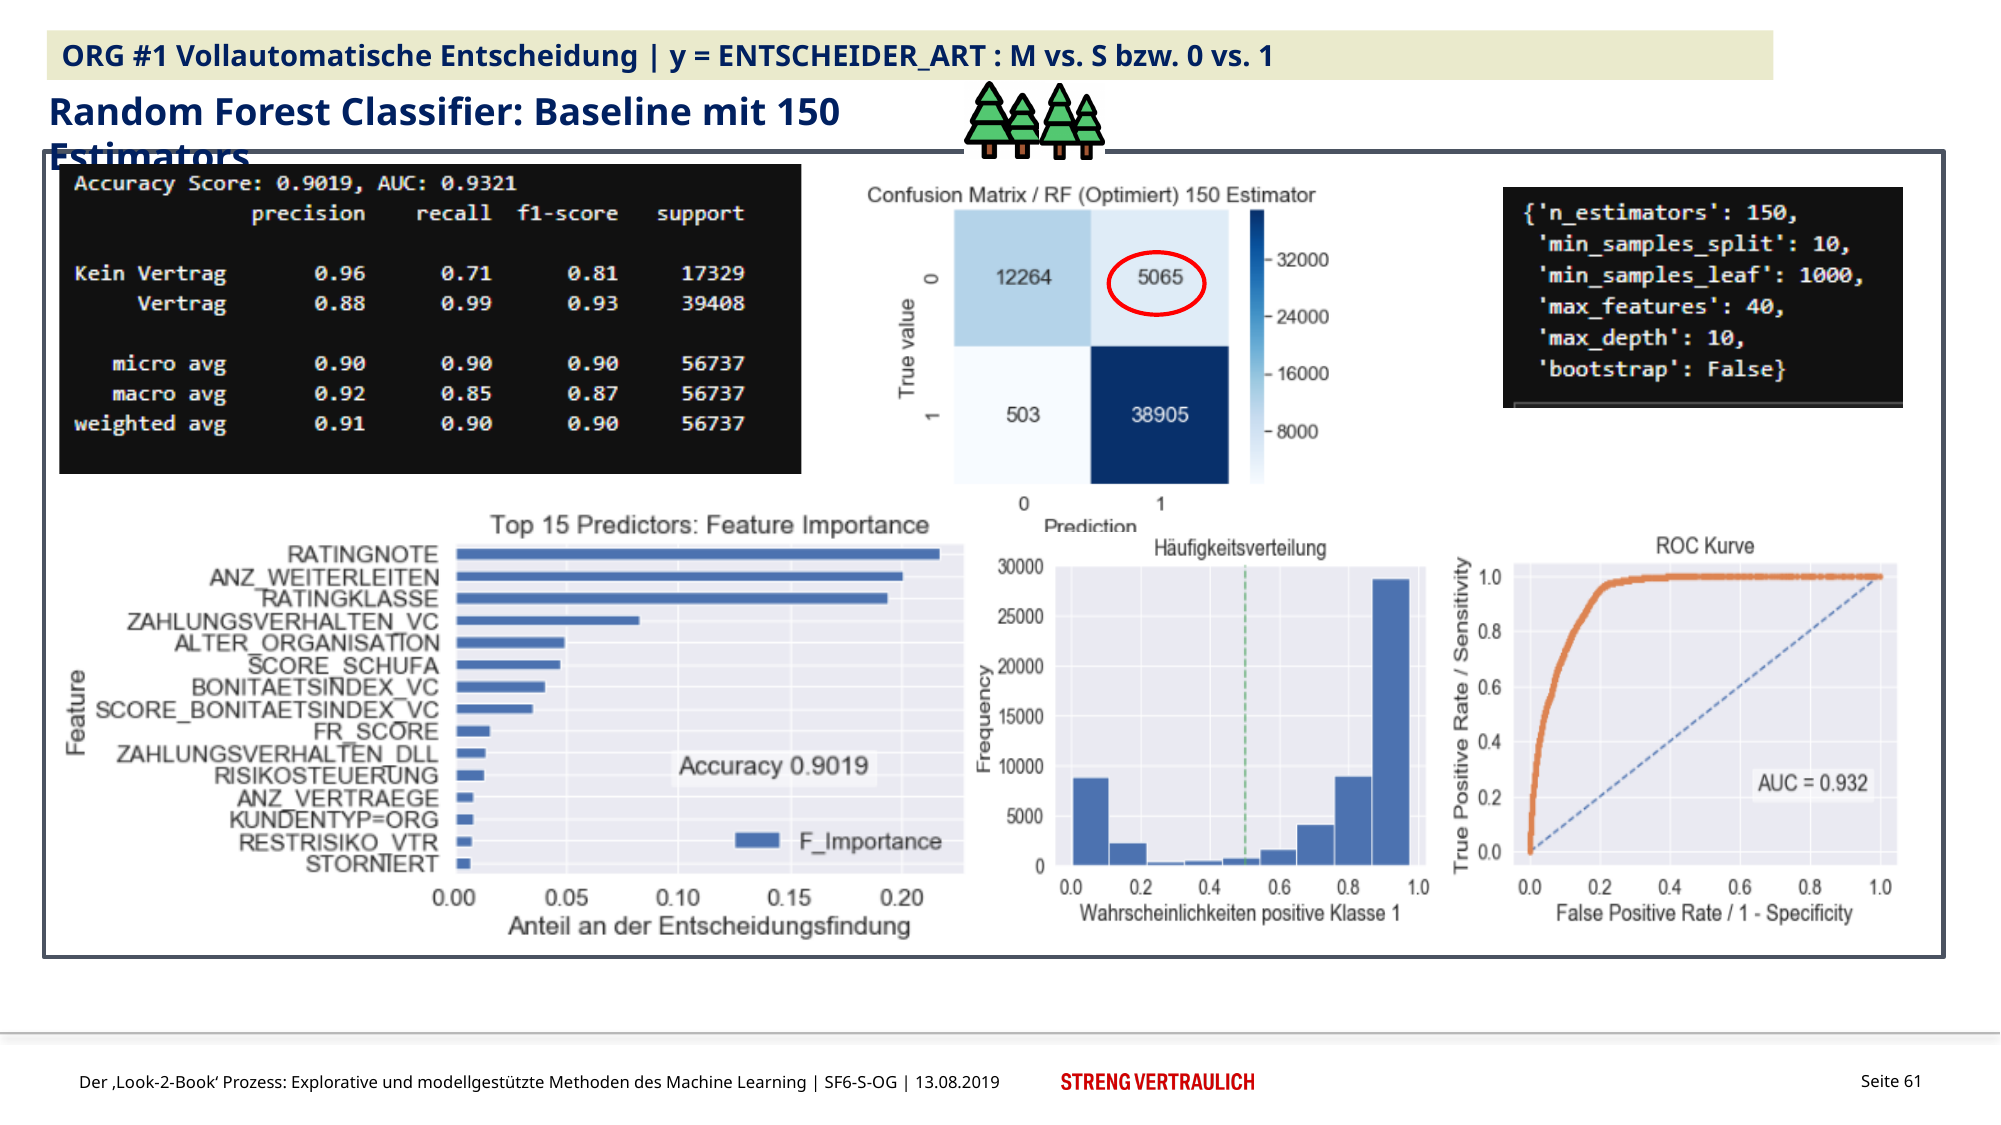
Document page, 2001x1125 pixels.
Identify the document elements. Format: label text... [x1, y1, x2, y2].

text_box ORG #1 Vollautomatische Entscheidung | y = ENTSCHEIDER_ART : M vs. S bzw. 0 vs. 1 [46, 30, 1774, 80]
text_box Random Forest Classifier: Baseline mit 150 Estimators [33, 80, 966, 186]
picture [1503, 187, 1903, 409]
picture [59, 182, 1438, 949]
text_box [42, 149, 1946, 959]
picture [1061, 1073, 1254, 1090]
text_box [964, 80, 1108, 162]
picture [1451, 529, 1912, 932]
picture [59, 162, 802, 474]
